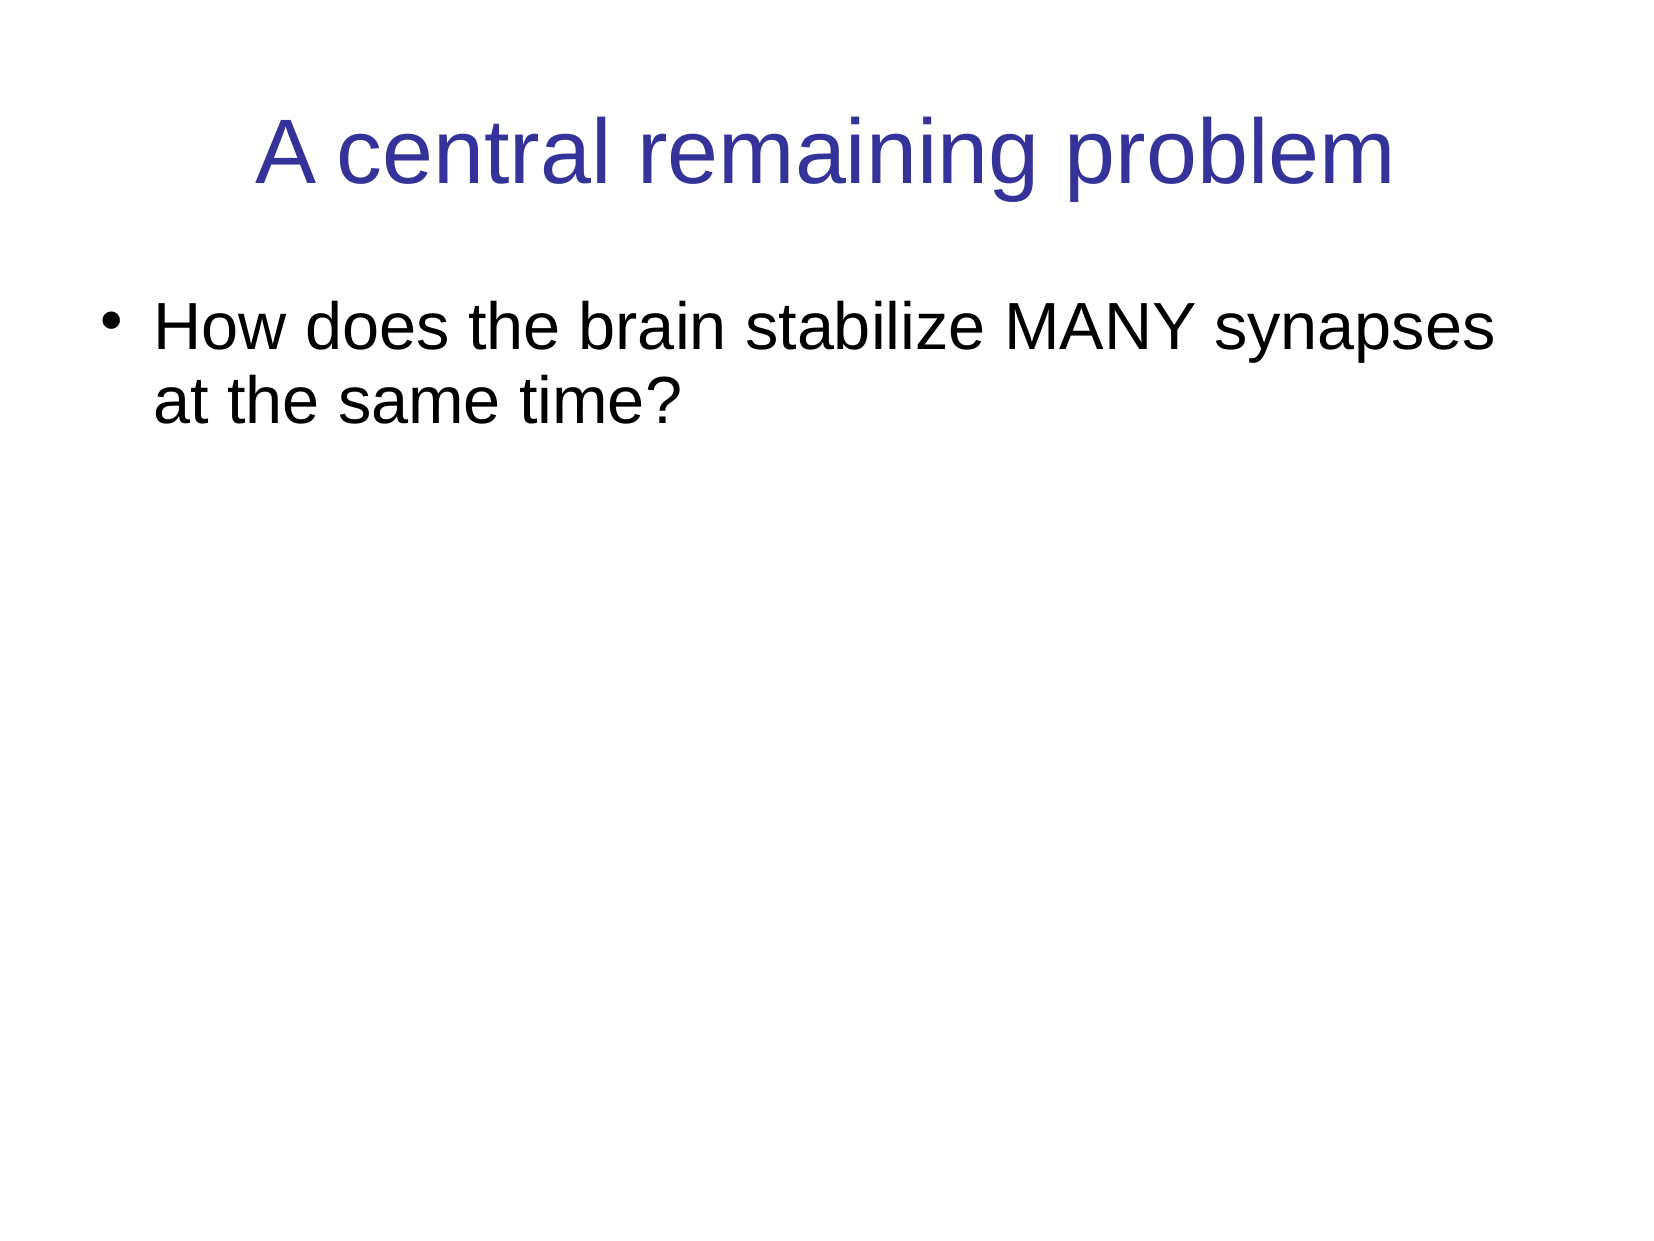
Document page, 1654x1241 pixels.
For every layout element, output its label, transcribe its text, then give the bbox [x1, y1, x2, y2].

title A central remaining problem [82, 49, 1571, 257]
list How does the brain stabilize MANY synapses at the same time? [82, 290, 1571, 1109]
